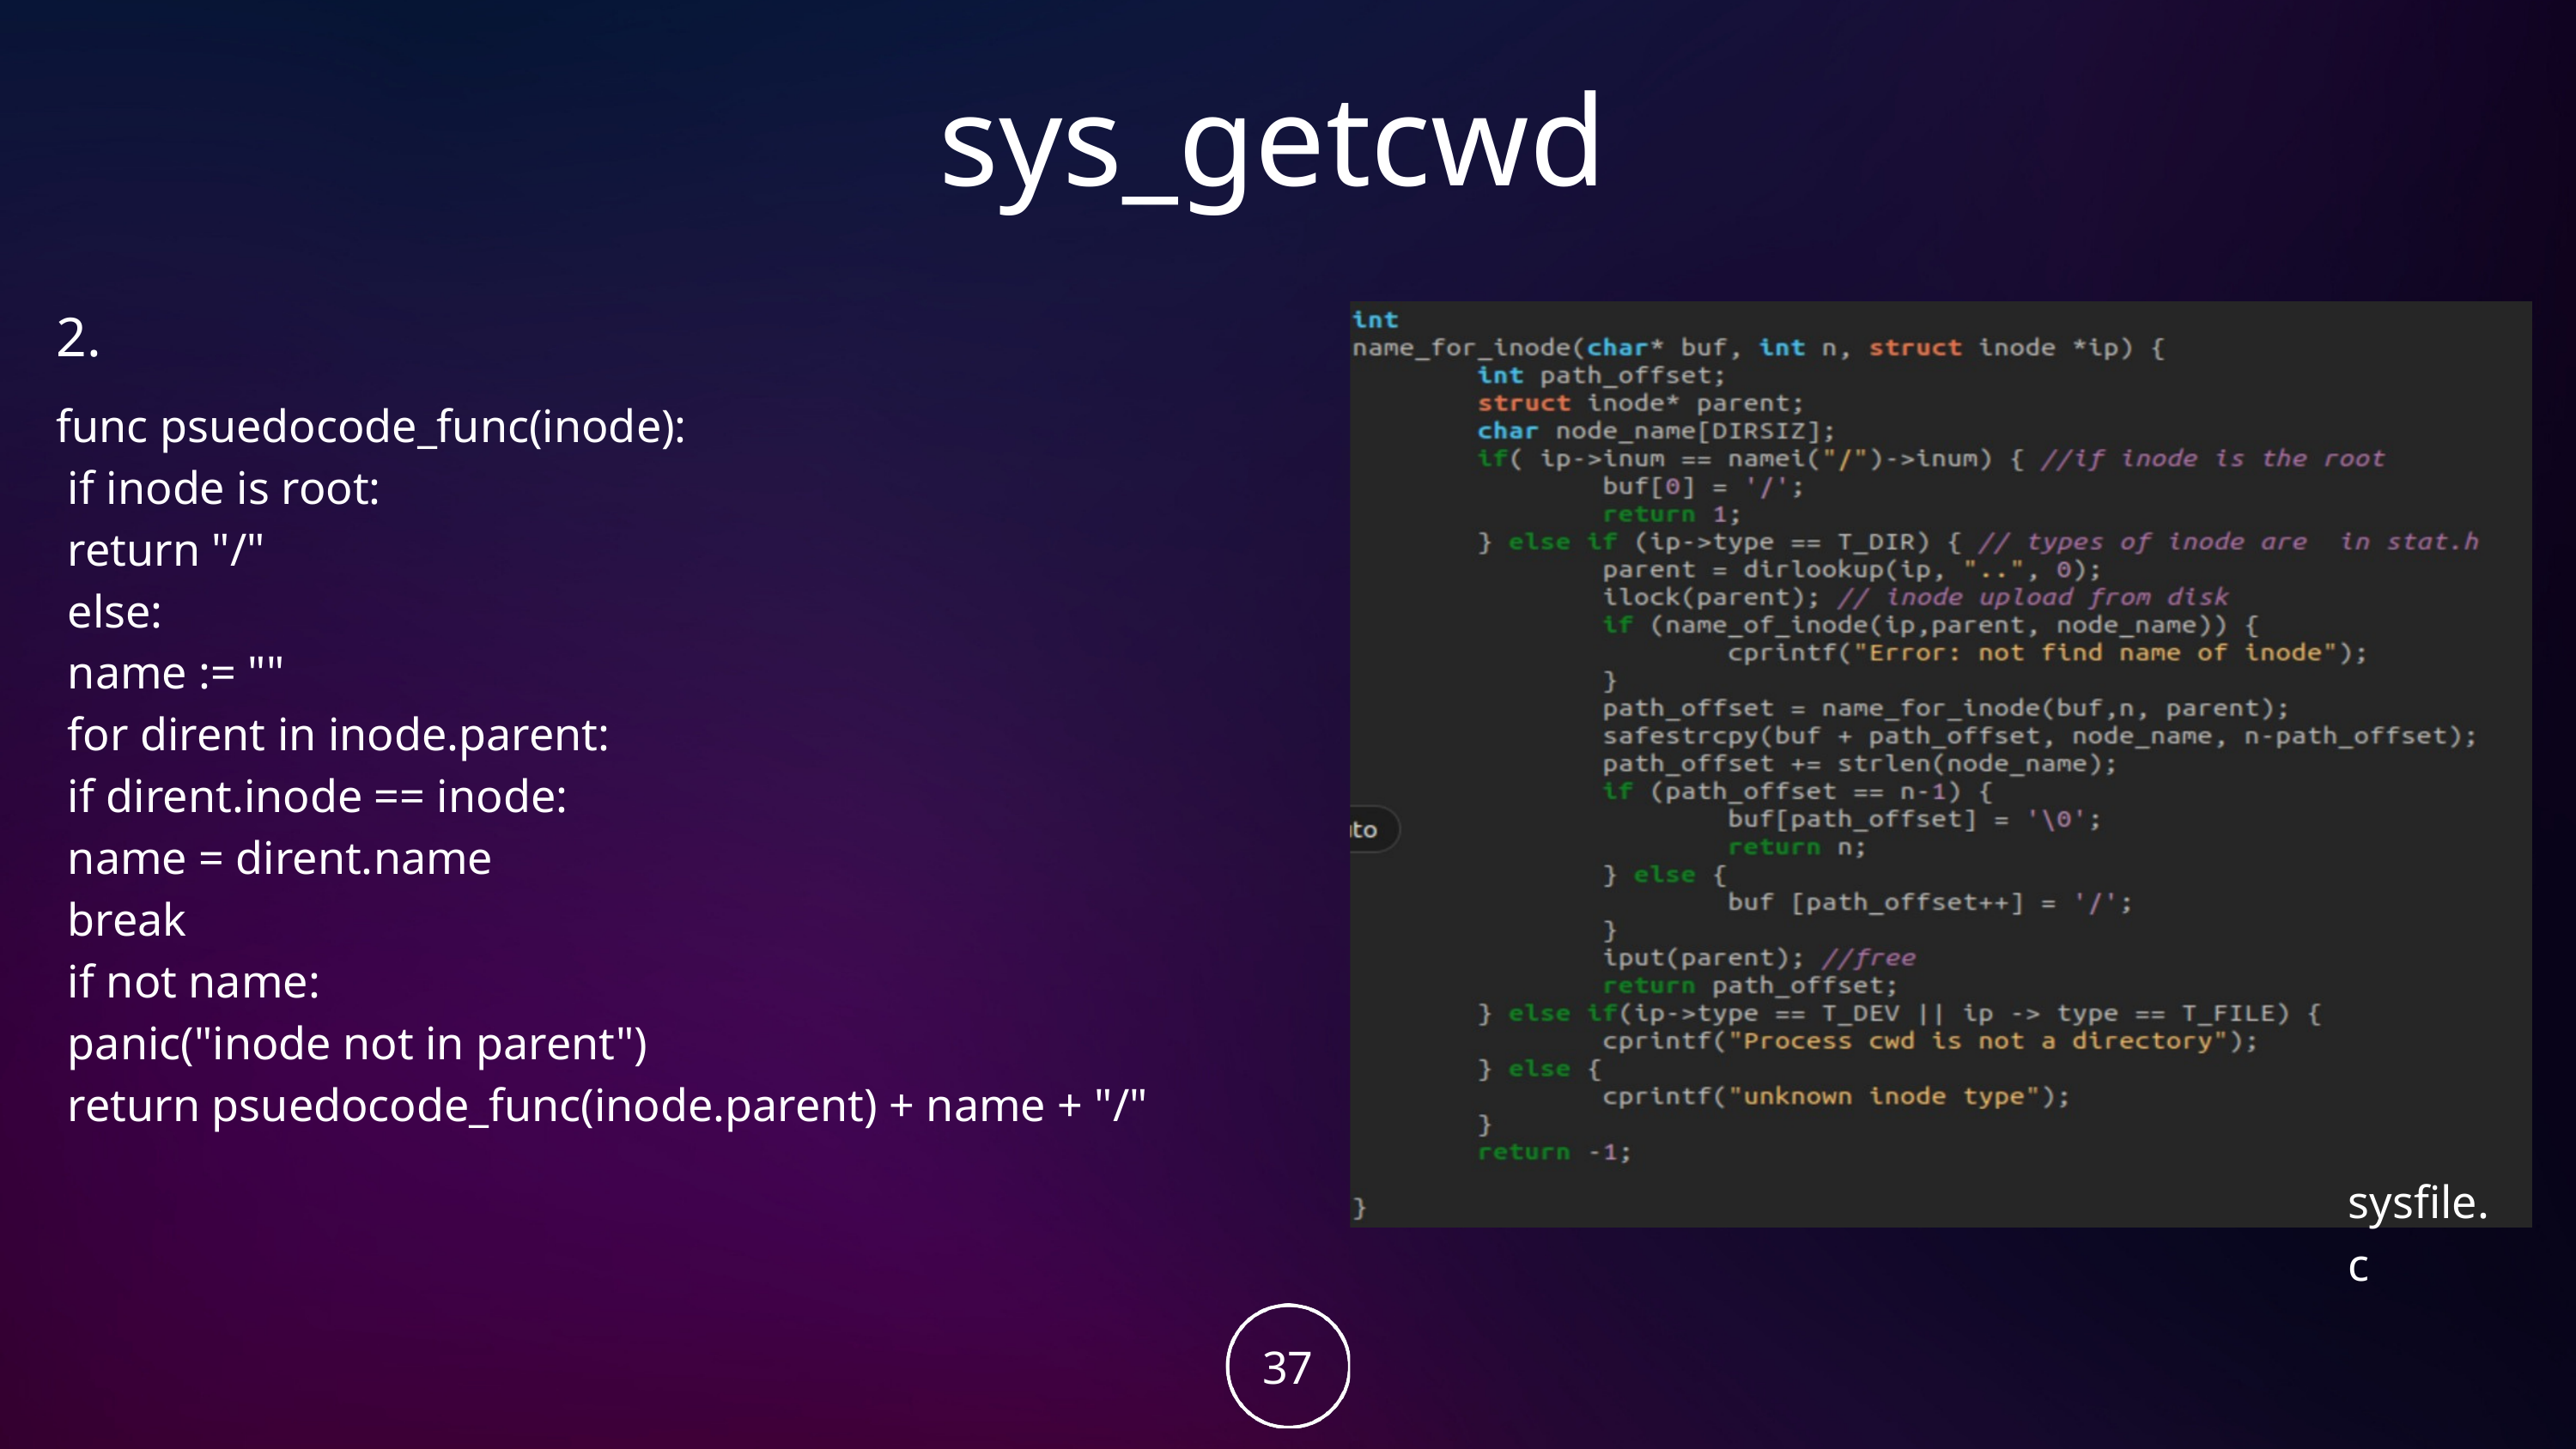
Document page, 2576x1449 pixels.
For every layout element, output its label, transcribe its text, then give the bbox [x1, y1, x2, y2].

text_box [1225, 1303, 1351, 1428]
text_box sys_getcwd [939, 35, 1637, 211]
text_box 37 [1262, 1330, 1314, 1449]
text_box func psuedocode_func(inode): if inode is root: return "/" else: name := "" for dirent in inode.parent: if dirent.inode == inode: name = dirent.name break if not name: panic("inode not in parent") return psuedocode_func(inode.parent) + name + "/" [56, 390, 1224, 1131]
text_box [0, 0, 2576, 1449]
text_box [1350, 301, 2532, 1228]
text_box sysfile.c [2348, 1165, 2498, 1291]
text_box 2. [56, 292, 115, 367]
